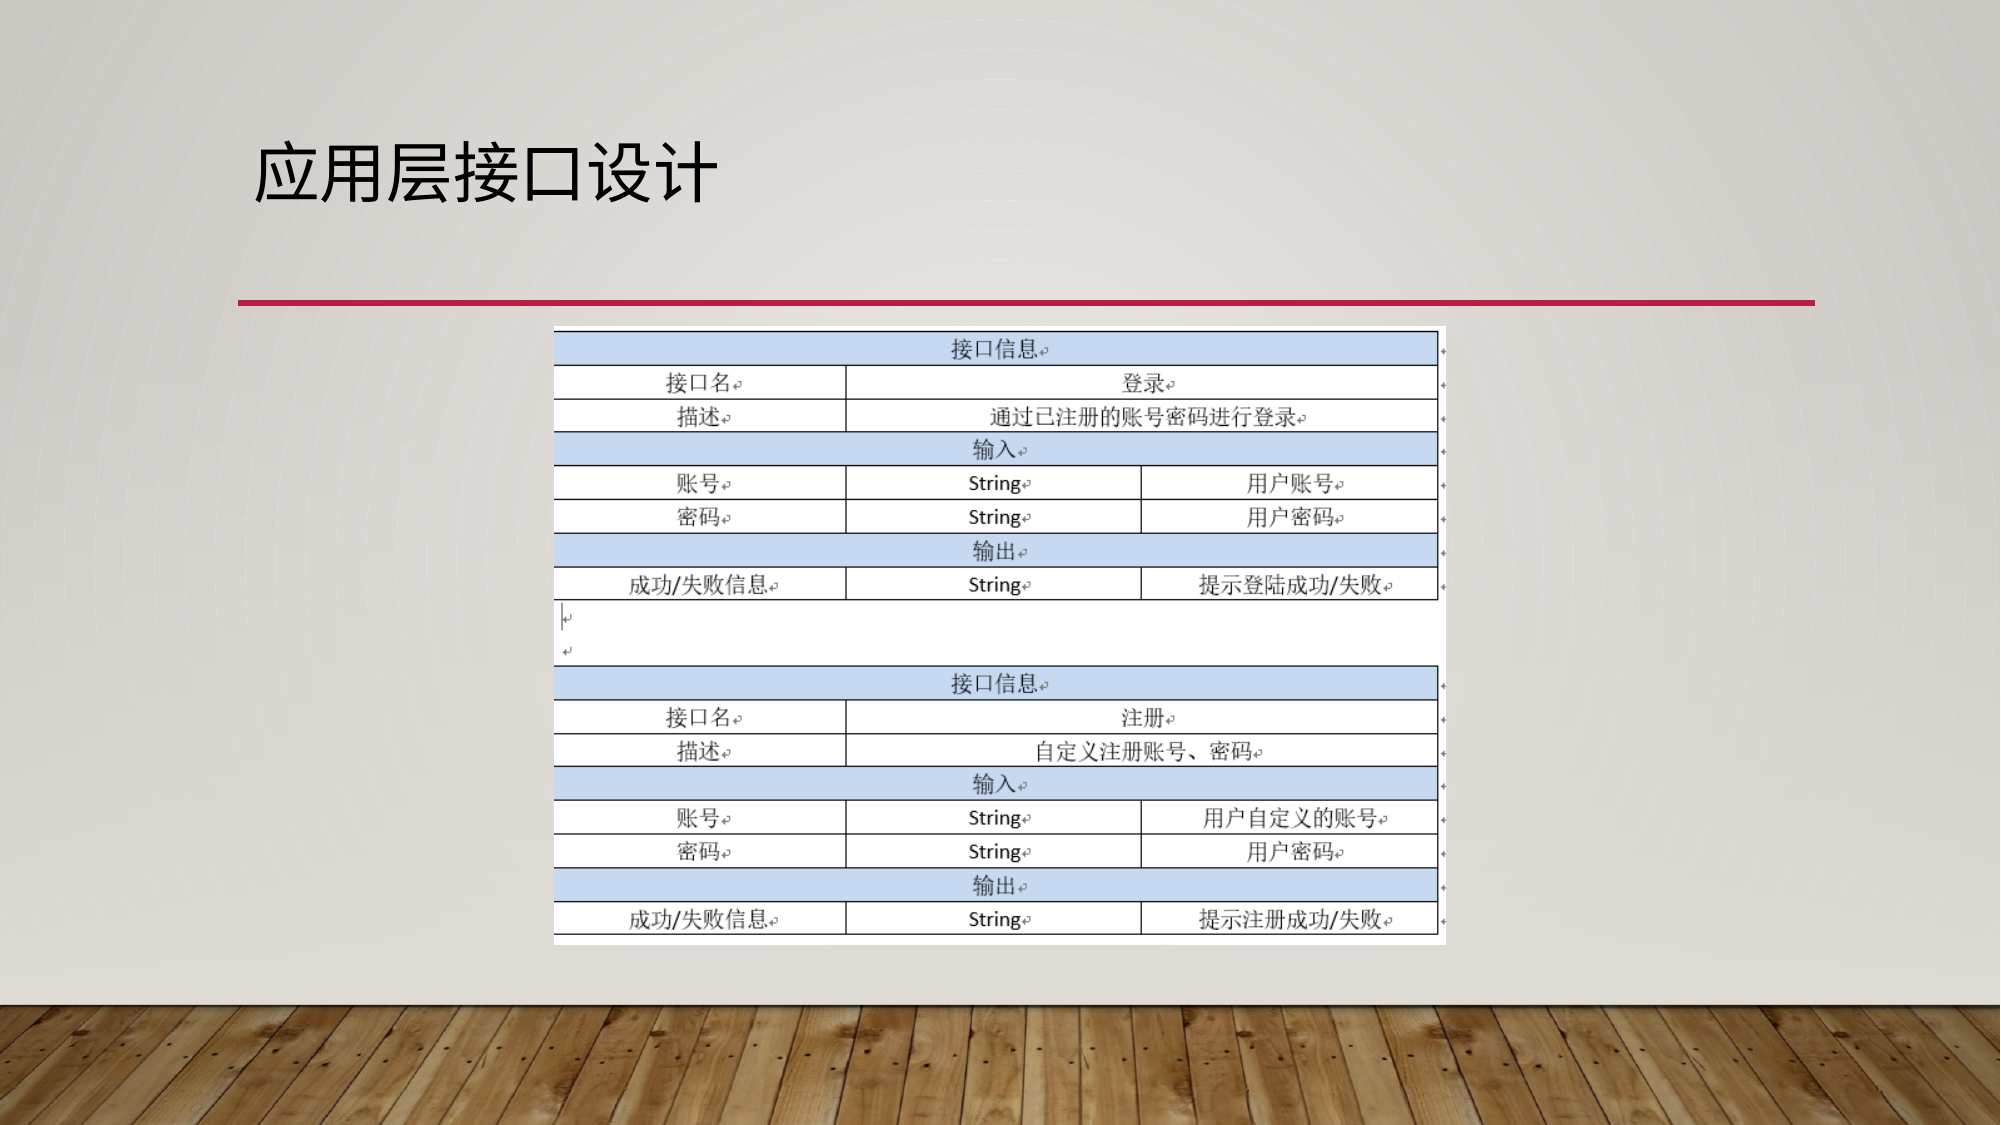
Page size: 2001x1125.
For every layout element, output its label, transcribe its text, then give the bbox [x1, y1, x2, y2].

title 应用层接口设计 [238, 131, 1814, 305]
picture [554, 326, 1446, 945]
picture [0, 1005, 2000, 1125]
